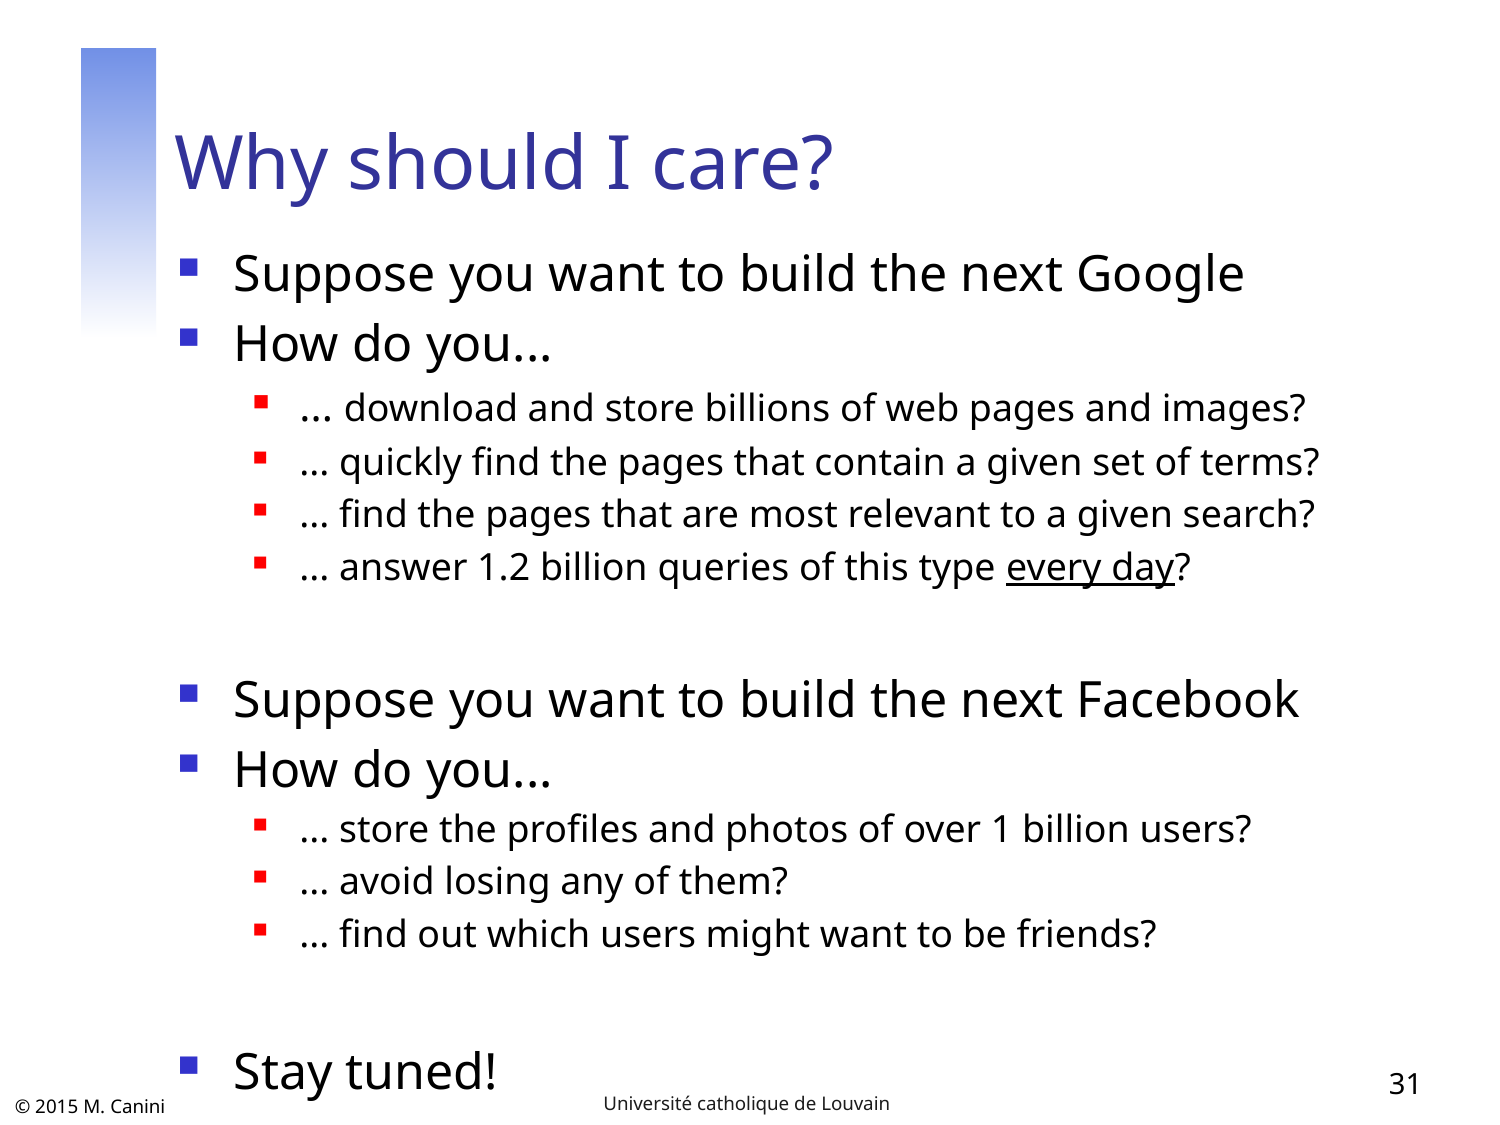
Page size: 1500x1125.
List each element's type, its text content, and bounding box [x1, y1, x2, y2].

list Suppose you want to build the next Google How do you... ... download and store billions of web pages and images? ... quickly find the pages that contain a given set of terms? ... find the pages that are most relevant to a given search? ... answer 1.2 billion queries of this type every day? Suppose you want to build the next Facebook How do you... ... store the profiles and photos of over 1 billion users? ... avoid losing any of them? ... find out which users might want to be friends? Stay tuned! [162, 234, 1438, 1077]
title Why should I care? [158, 49, 1438, 213]
slide_number 31 [1124, 1037, 1438, 1113]
footer Université catholique de Louvain [512, 1083, 987, 1125]
